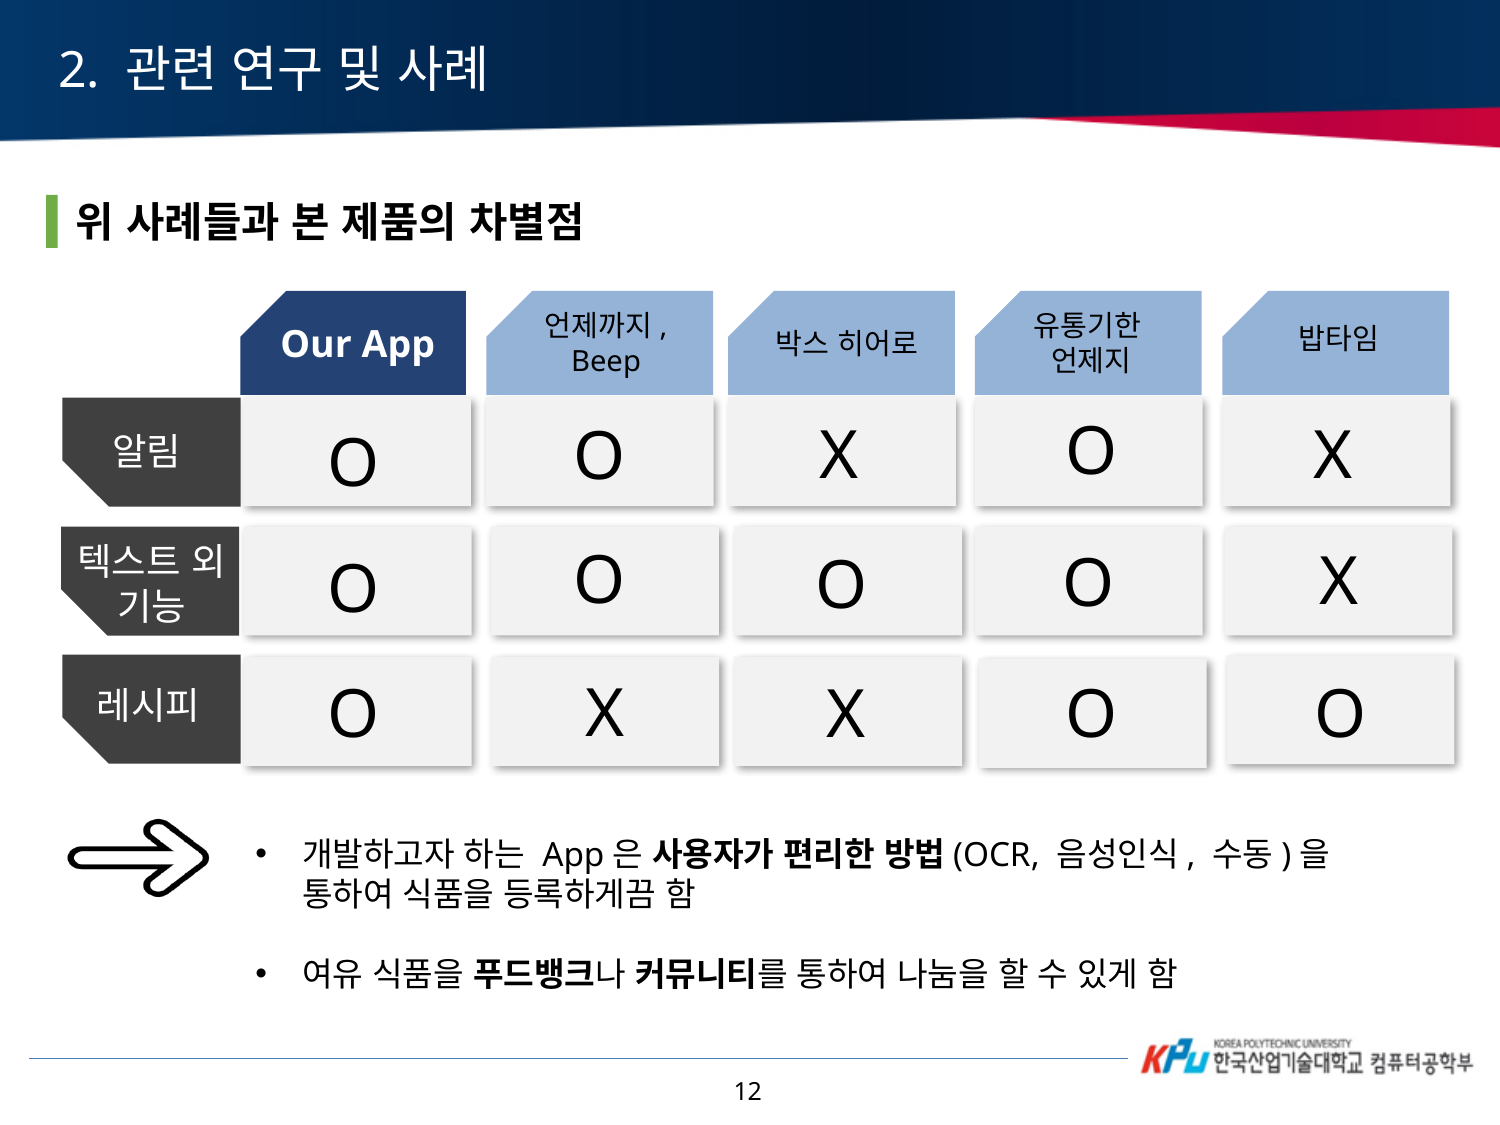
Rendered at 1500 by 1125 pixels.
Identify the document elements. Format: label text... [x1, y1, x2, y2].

text_box [60, 652, 243, 766]
text_box [489, 524, 721, 638]
text_box X [746, 663, 946, 759]
text_box 알림 [97, 420, 249, 481]
text_box O [996, 400, 1187, 495]
text_box O [258, 412, 448, 507]
text_box [726, 395, 958, 508]
text_box [732, 524, 964, 638]
text_box 박스 히어로 [735, 317, 958, 368]
text_box [744, 288, 957, 317]
text_box [238, 288, 469, 397]
text_box [1224, 653, 1457, 766]
text_box [521, 288, 716, 299]
text_box [59, 524, 242, 530]
text_box [977, 657, 1209, 770]
text_box O [1245, 663, 1436, 759]
text_box [44, 193, 60, 250]
text_box 개발하고자 하는 App은 사용자가 편리한 방법(OCR, 음성인식, 수동)을 통하여 식품을 등록하게끔 함 여유 식품을 푸드뱅크나 커뮤니티를 통하여 나눔을 할 수 있게 함 [240, 785, 1400, 1081]
text_box 유통기한 언제지 [980, 299, 1203, 385]
text_box [1220, 396, 1452, 508]
picture [0, 0, 1500, 1125]
text_box 밥타임 [1228, 312, 1451, 363]
text_box 언제까지, Beep [492, 299, 720, 385]
text_box [243, 395, 473, 508]
text_box [725, 326, 957, 397]
text_box [1222, 524, 1454, 638]
text_box X [505, 661, 705, 757]
text_box [1220, 288, 1452, 397]
text_box O [505, 529, 695, 625]
text_box [242, 655, 474, 768]
text_box O [993, 532, 1183, 627]
text_box [484, 328, 716, 397]
text_box [973, 524, 1205, 638]
text_box [973, 395, 1205, 508]
text_box Our App [265, 312, 467, 373]
text_box X [1233, 404, 1432, 500]
text_box O [258, 663, 448, 759]
text_box [972, 288, 1204, 397]
text_box X [1239, 530, 1439, 626]
text_box O [996, 663, 1187, 759]
text_box [732, 655, 964, 768]
text_box [489, 655, 721, 768]
text_box O [258, 538, 448, 634]
text_box [60, 395, 243, 509]
text_box 레시피 [81, 674, 254, 735]
text_box O [505, 406, 695, 501]
text_box X [740, 404, 939, 500]
text_box O [746, 534, 937, 629]
text_box 12 [578, 1062, 917, 1123]
text_box 2. 관련 연구 및 사례 [43, 30, 544, 105]
text_box [242, 524, 474, 638]
text_box 텍스트 외 기능 [36, 530, 267, 636]
text_box [484, 396, 716, 508]
text_box 위 사례들과 본 제품의 차별점 [61, 188, 680, 254]
